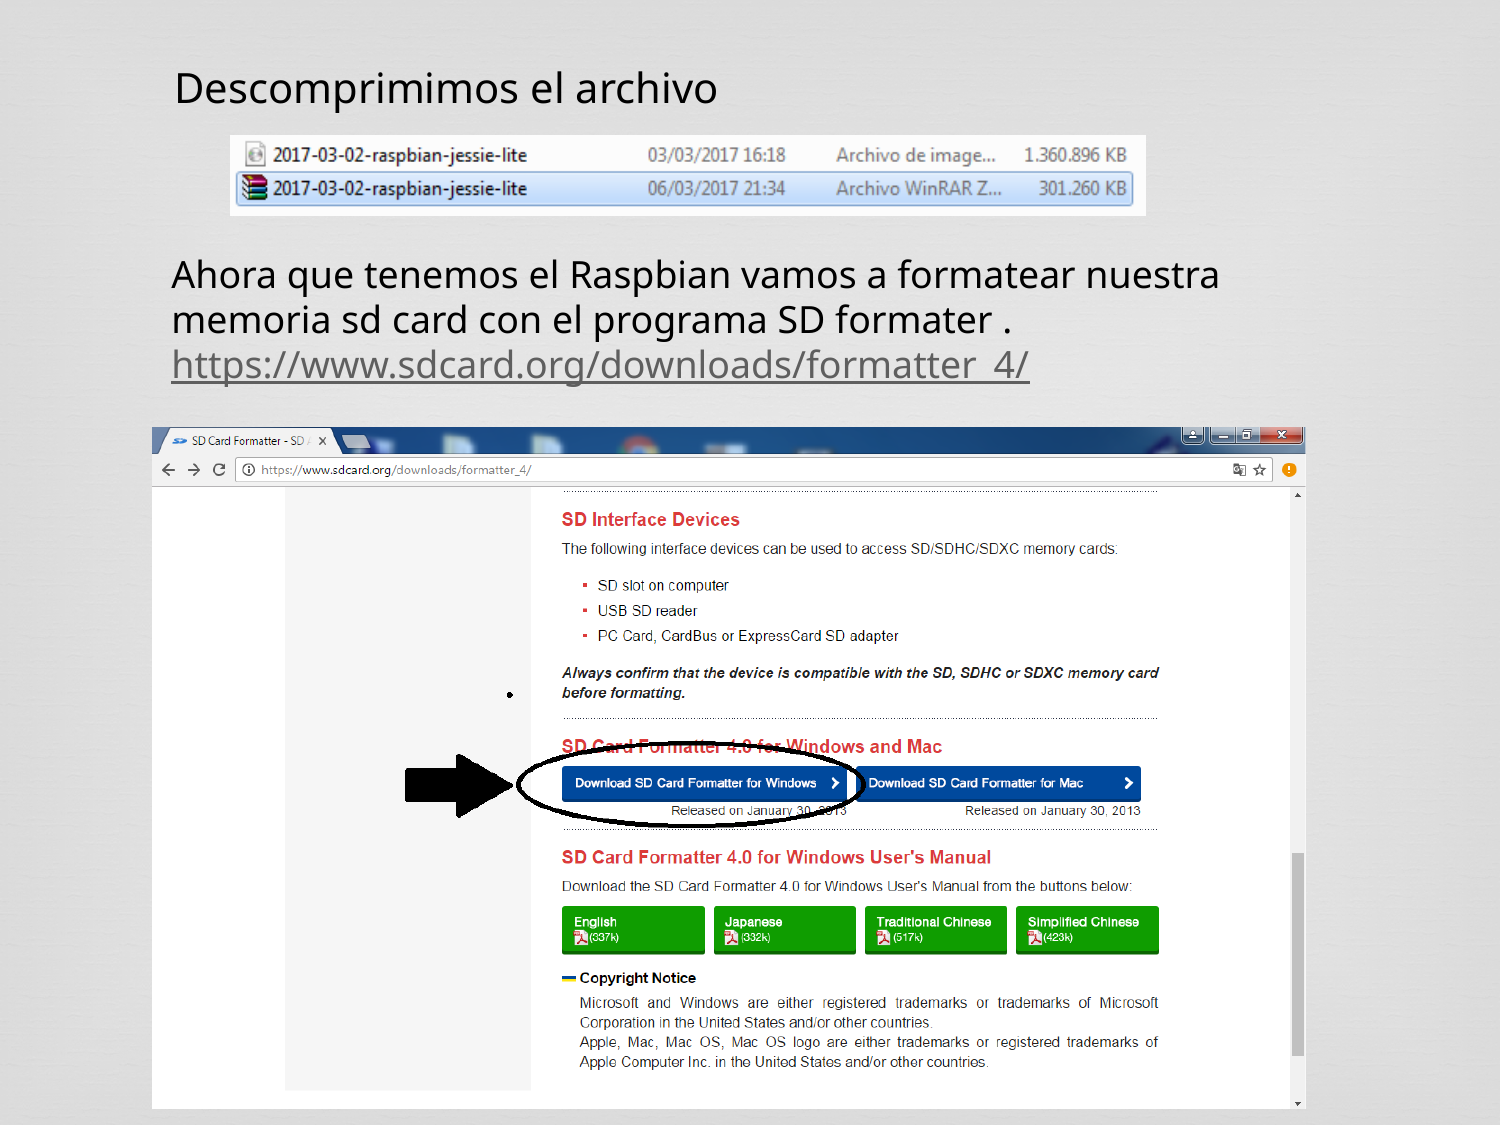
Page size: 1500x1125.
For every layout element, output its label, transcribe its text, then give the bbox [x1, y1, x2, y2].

picture [229, 135, 1147, 217]
text_box Ahora que tenemos el Raspbian vamos a formatear nuestra memoria sd card con el programa SD formater . https://www.sdcard.org/downloads/formatter_4/ [156, 243, 1268, 425]
text_box Descomprimimos el archivo [159, 54, 1146, 120]
picture [151, 427, 1306, 1110]
